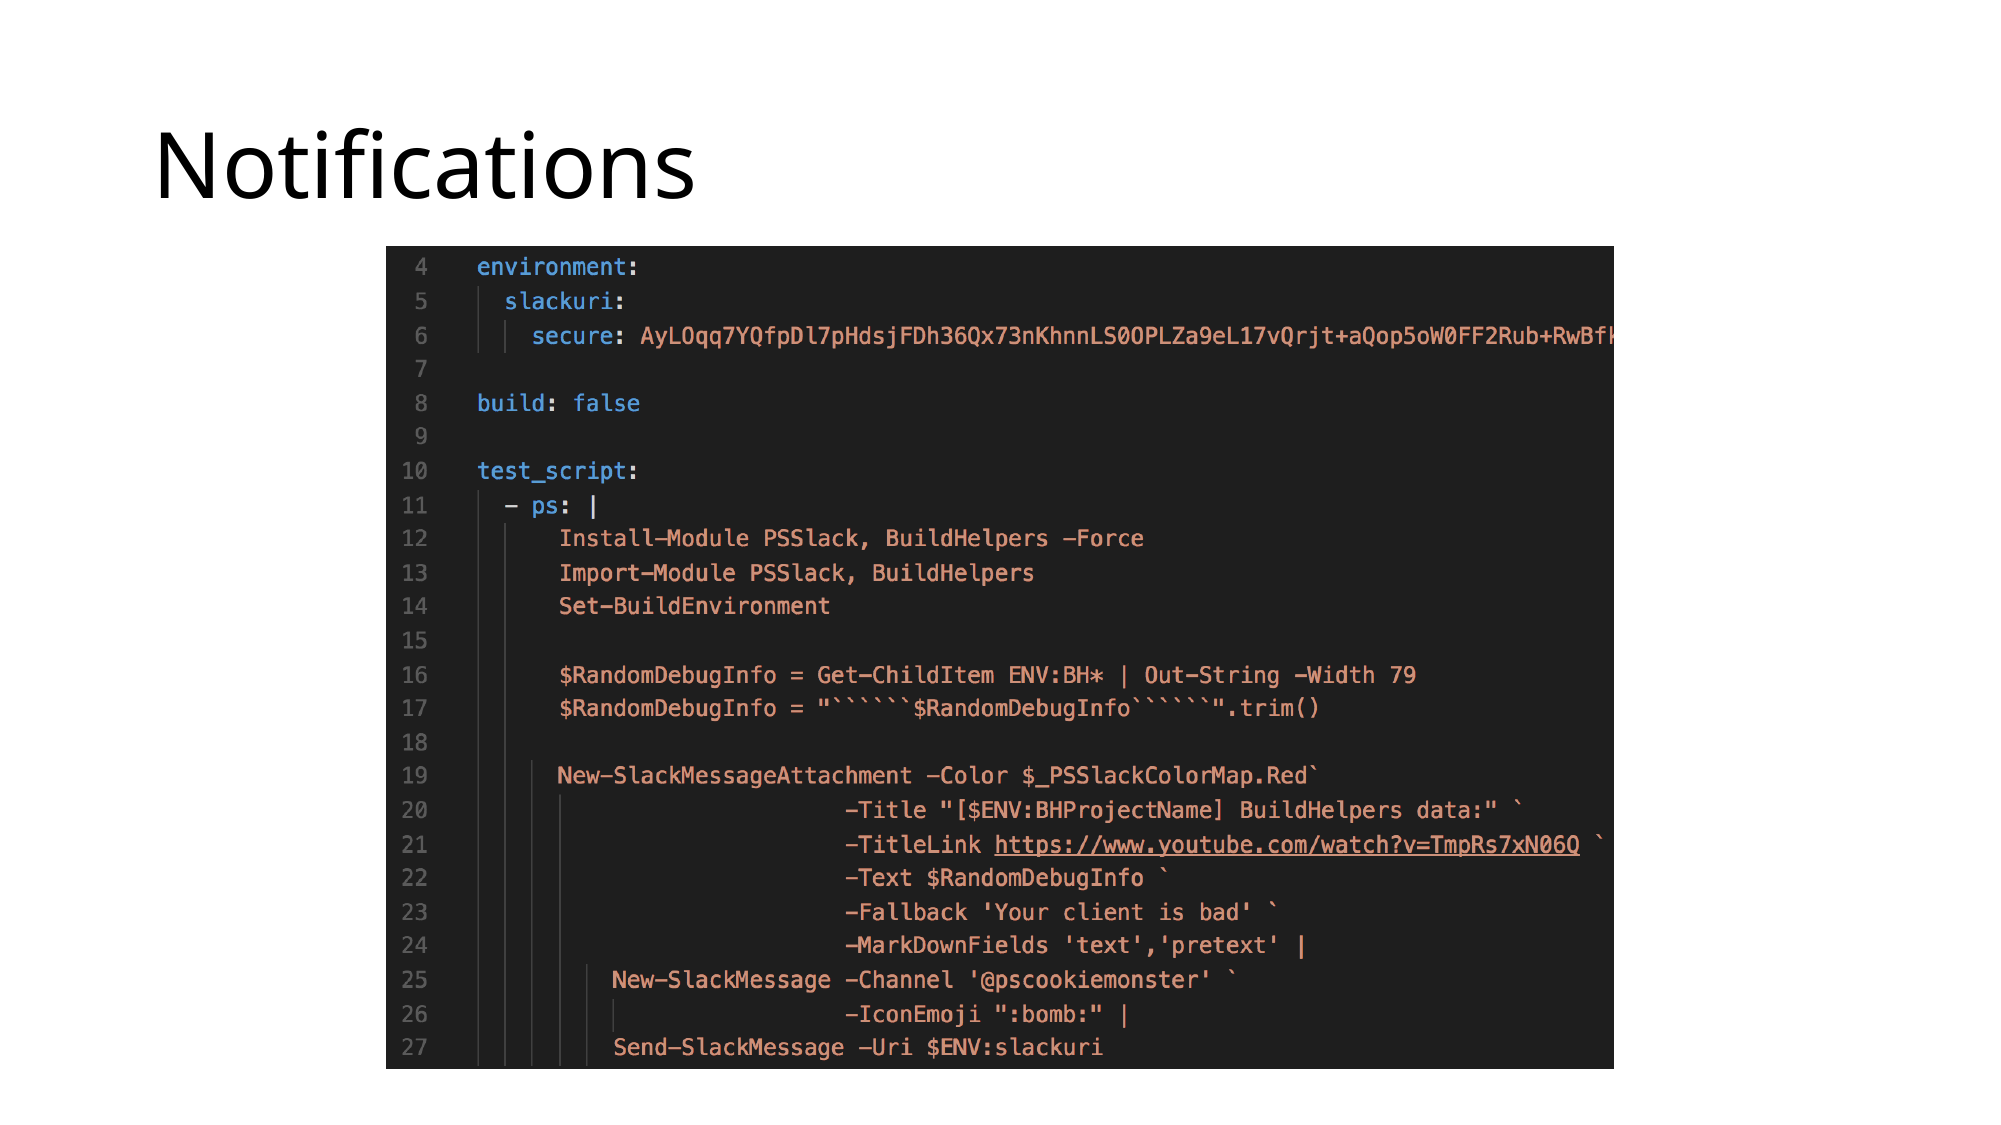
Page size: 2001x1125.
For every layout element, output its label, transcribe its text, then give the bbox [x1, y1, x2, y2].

title Notifications [137, 59, 1863, 278]
picture [386, 246, 1614, 1069]
